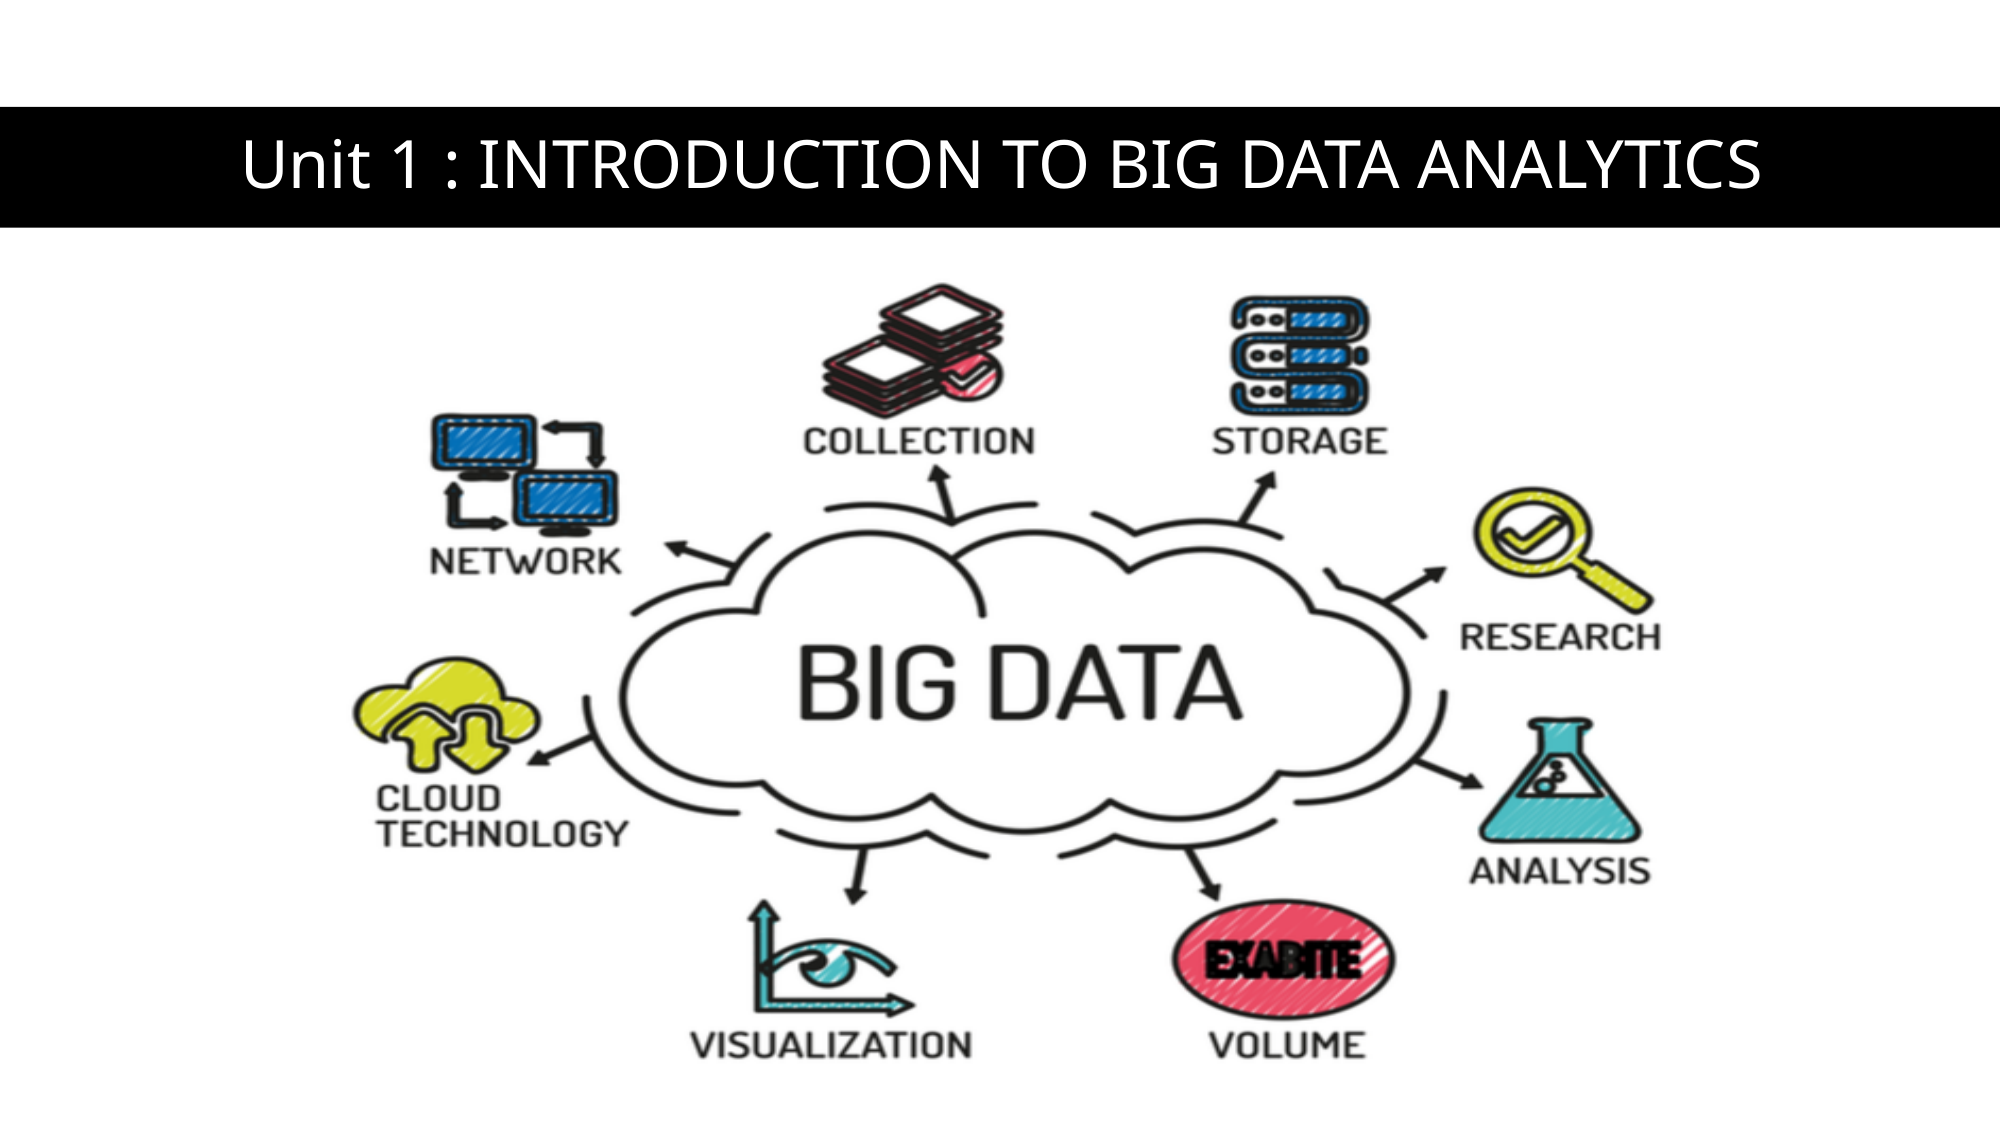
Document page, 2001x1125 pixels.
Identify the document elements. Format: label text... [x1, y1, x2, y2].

text_box [0, 105, 2000, 229]
title Unit 1 : INTRODUCTION TO BIG DATA ANALYTICS [91, 105, 1931, 228]
picture [149, 242, 1867, 1125]
